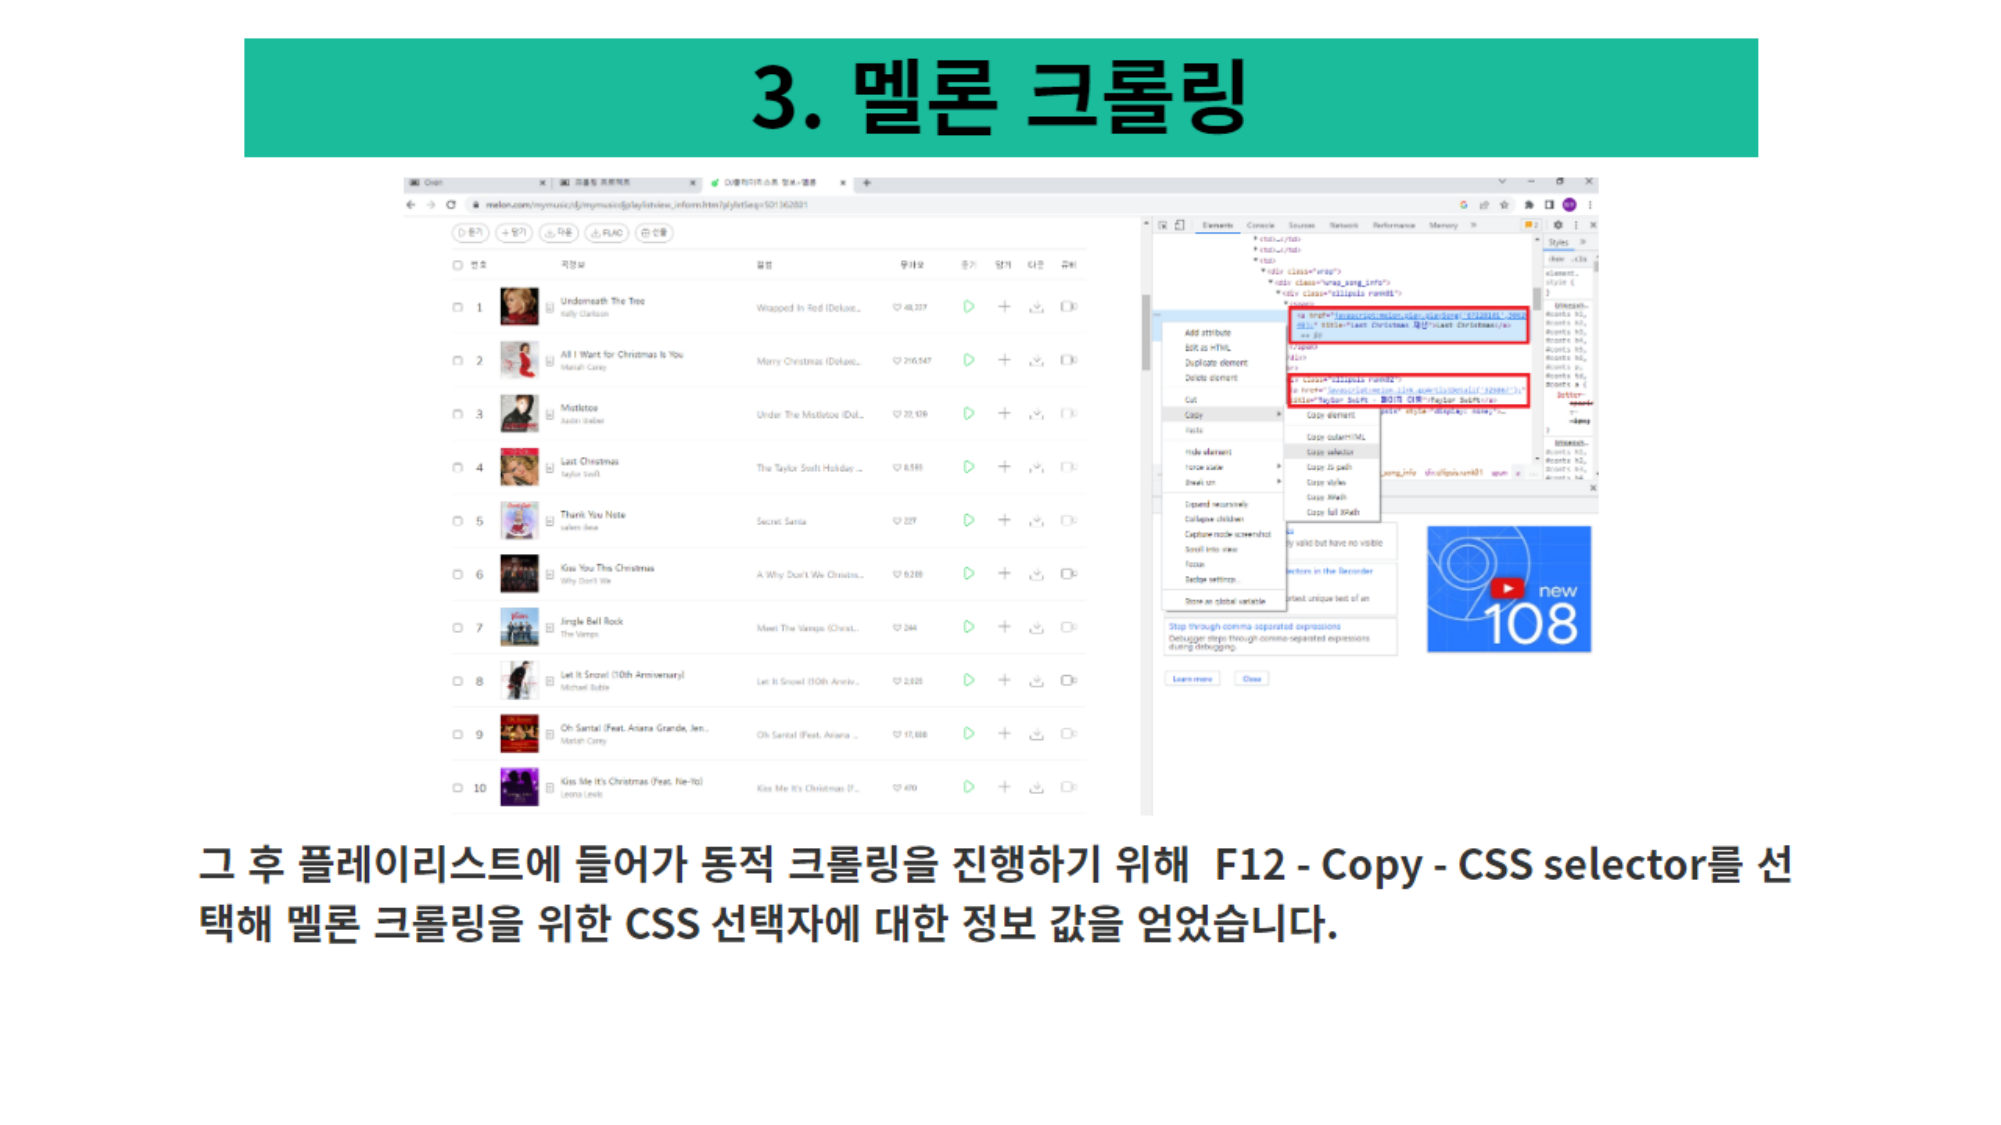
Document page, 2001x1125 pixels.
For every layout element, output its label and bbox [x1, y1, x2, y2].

picture [96, 23, 1904, 1102]
